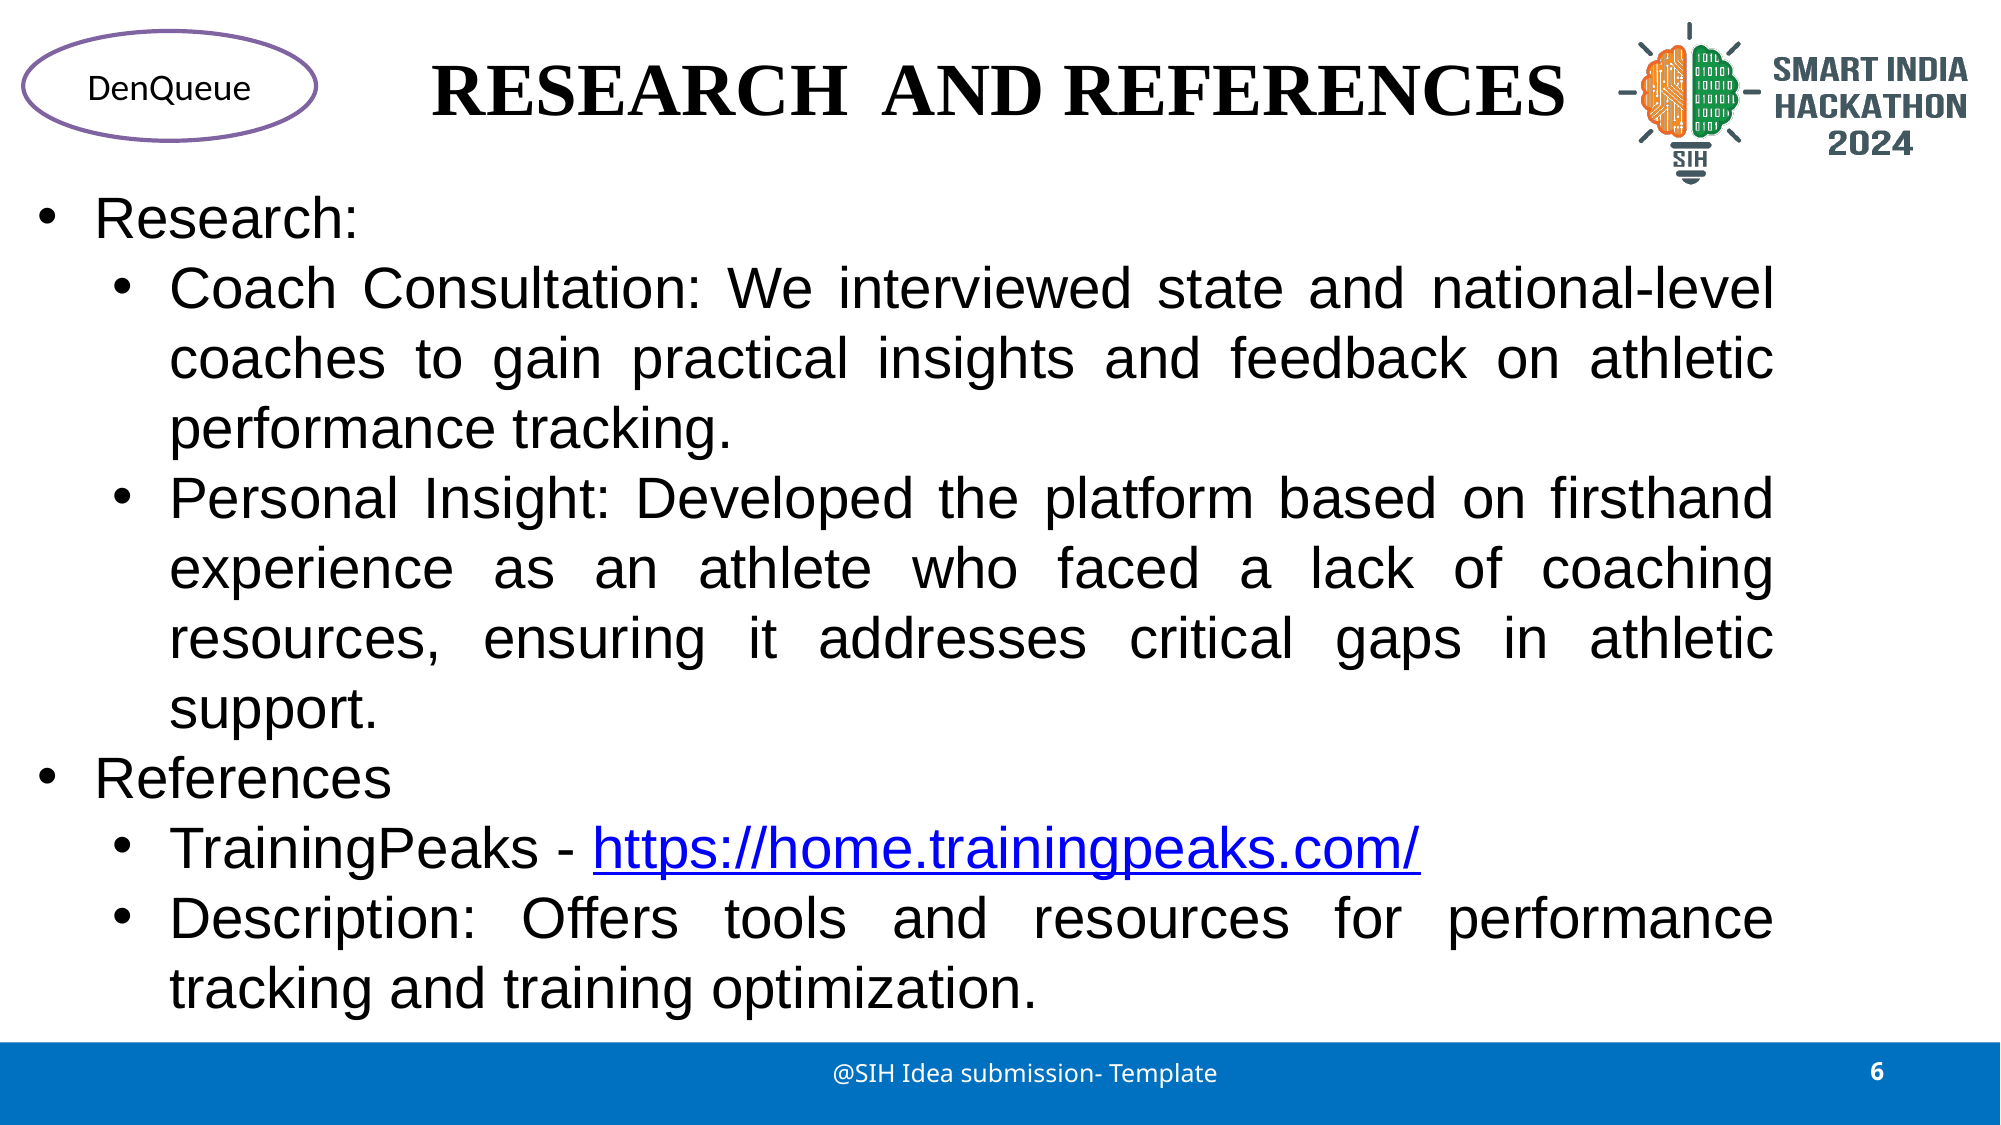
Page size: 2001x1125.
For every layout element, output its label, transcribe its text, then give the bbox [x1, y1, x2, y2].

title RESEARCH AND REFERENCES [99, 0, 1901, 172]
picture [1607, 13, 1977, 202]
text_box [0, 1042, 2000, 1125]
text_box Research: Coach Consultation: We interviewed state and national-level coaches to gain practical insights and feedback on athletic performance tracking. Personal Insight: Developed the platform based on firsthand experience as an athlete who faced a lack of coaching resources, ensuring it addresses critical gaps in athletic support. References TrainingPeaks - https://home.trainingpeaks.com/ Description: Offers tools and resources for performance tracking and training optimization. [23, 172, 1792, 1028]
slide_number 6 [1433, 1042, 1900, 1103]
text_box DenQueue [21, 28, 319, 143]
footer @SIH Idea submission- Template [762, 1042, 1289, 1103]
